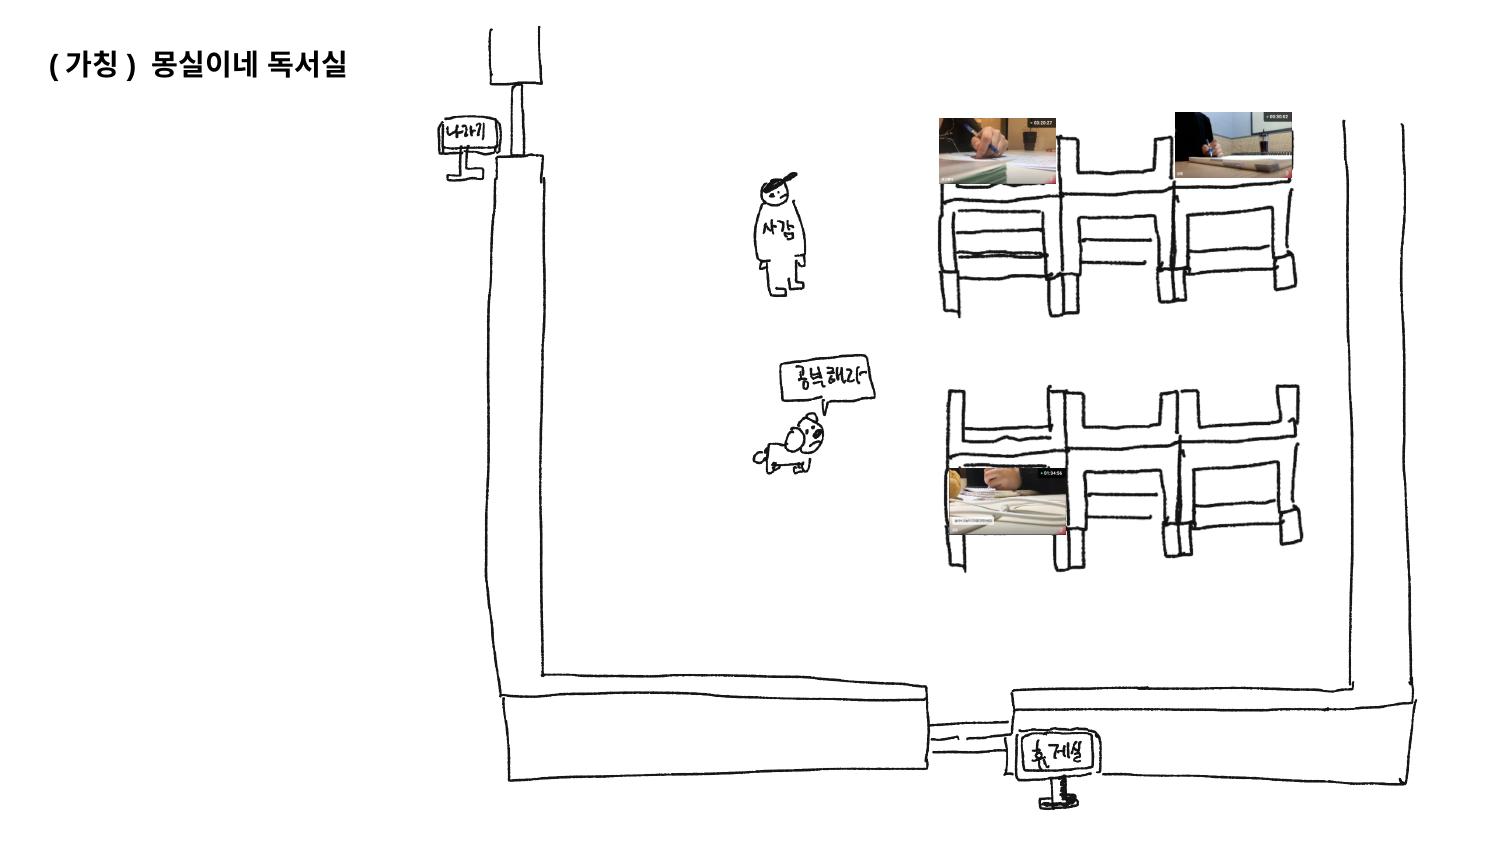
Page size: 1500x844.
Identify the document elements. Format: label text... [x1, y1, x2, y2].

text_box (가칭) 몽실이네 독서실 [34, 30, 399, 96]
picture [419, 24, 1463, 819]
